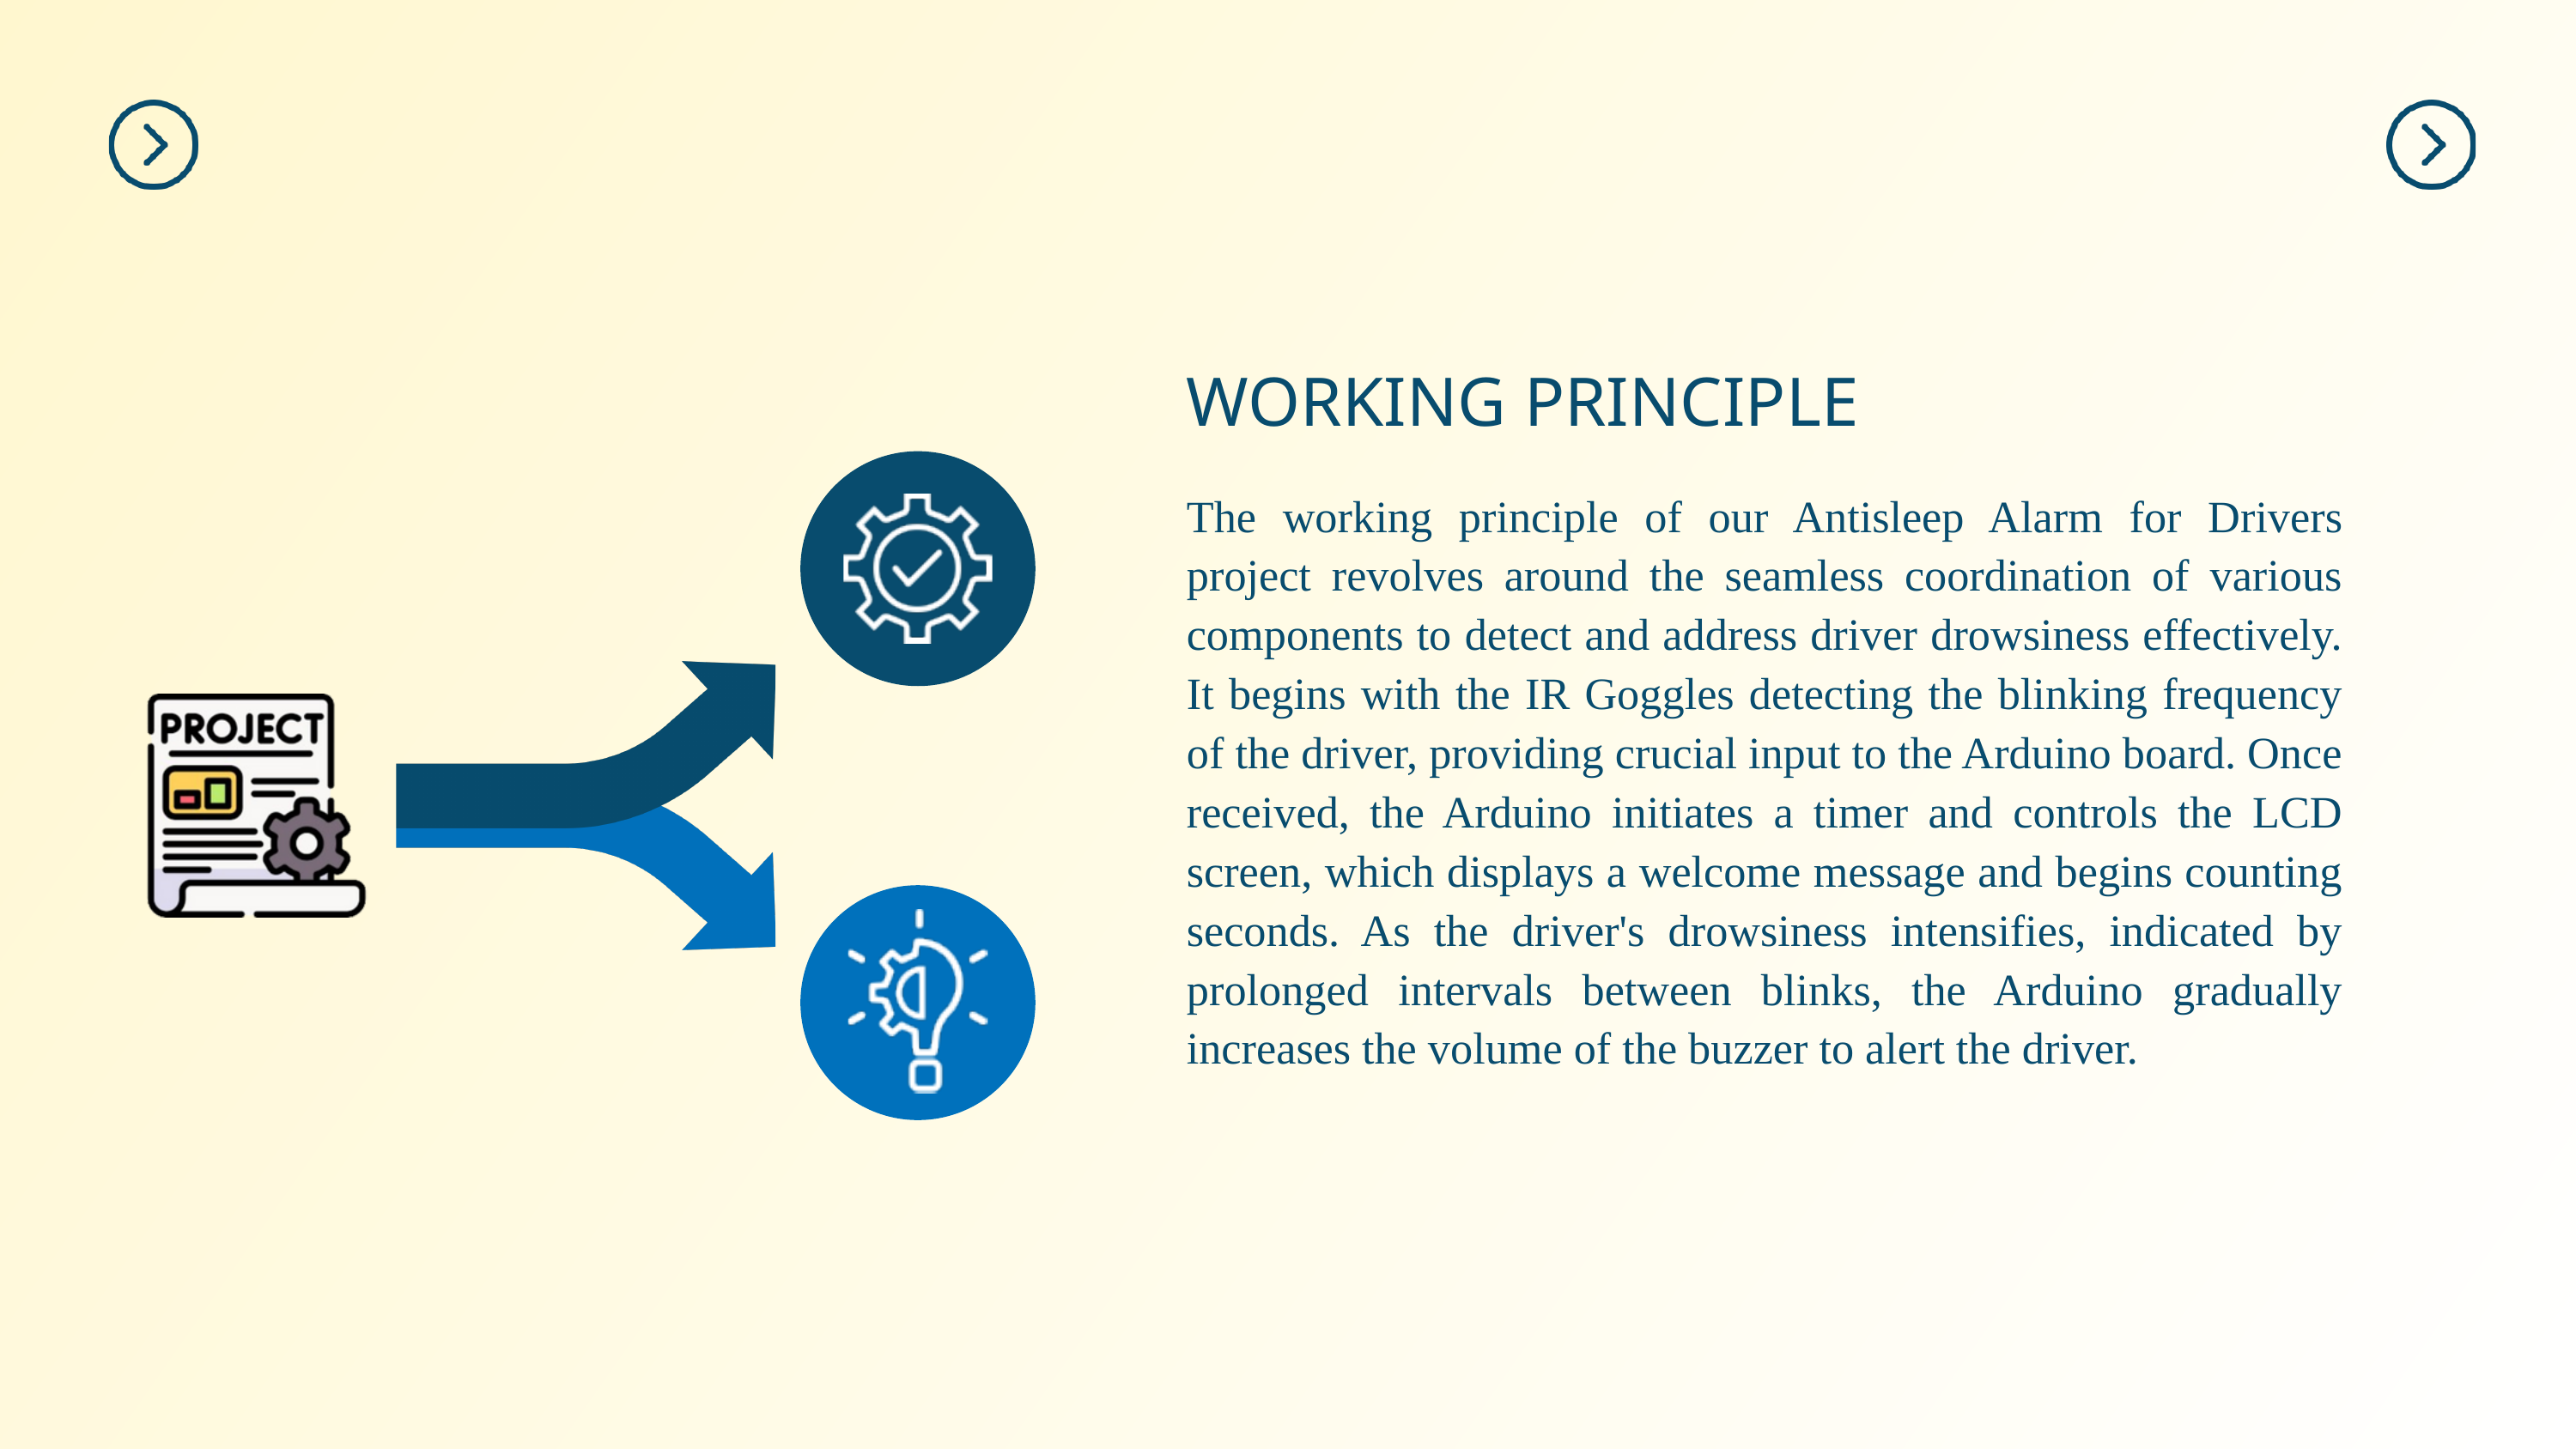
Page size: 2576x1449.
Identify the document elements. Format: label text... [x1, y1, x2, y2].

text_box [799, 884, 1036, 1121]
text_box [396, 661, 776, 950]
text_box WORKING PRINCIPLE [1186, 358, 2035, 440]
text_box [2386, 100, 2476, 190]
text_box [799, 451, 1036, 687]
text_box [144, 694, 369, 918]
text_box [108, 100, 198, 190]
text_box The working principle of our Antisleep Alarm for Drivers project revolves around the seamless coordination of various components to detect and address driver drowsiness effectively. It begins with the IR Goggles detecting the blinking frequency of the driver, providing crucial input to the Arduino board. Once received, the Arduino initiates a timer and controls the LCD screen, which displays a welcome message and begins counting seconds. As the driver's drowsiness intensifies, indicated by prolonged intervals between blinks, the Arduino gradually increases the volume of the buzzer to alert the driver. [1186, 482, 2345, 1074]
